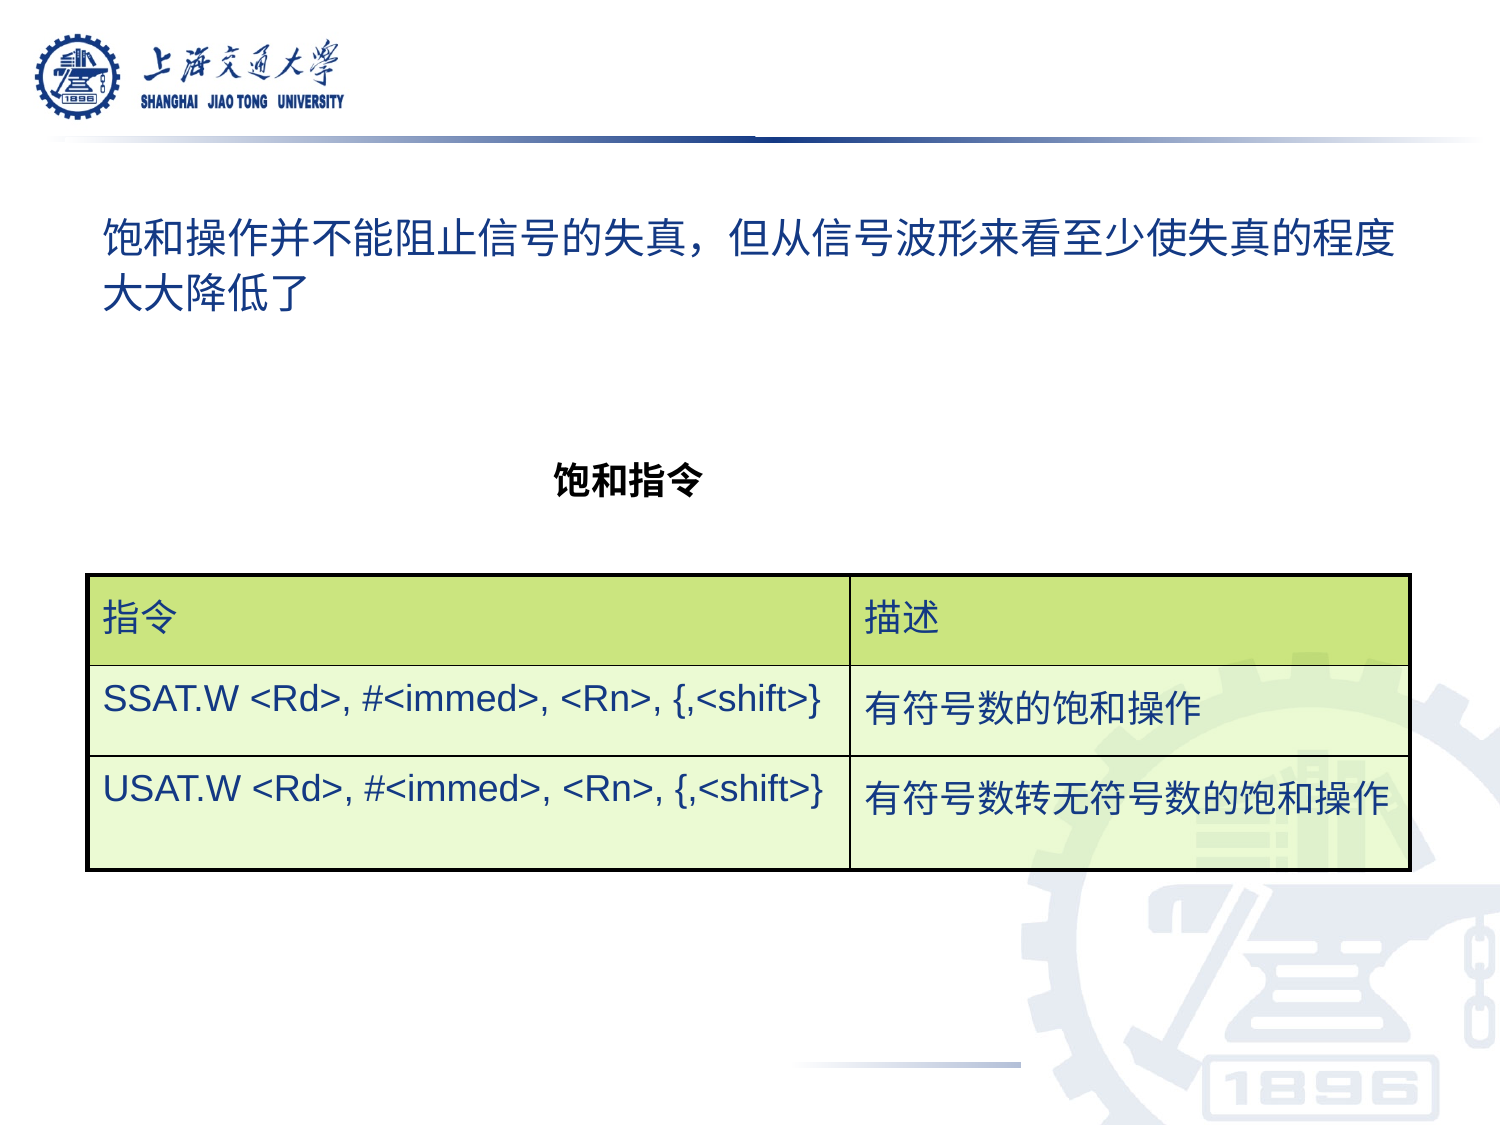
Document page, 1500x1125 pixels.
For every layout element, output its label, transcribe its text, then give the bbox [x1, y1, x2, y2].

text_box 饱和指令 [538, 449, 719, 510]
picture [0, 0, 1500, 1125]
table_header 指令 [90, 577, 849, 665]
list 饱和操作并不能阻止信号的失真，但从信号波形来看至少使失真的程度大大降低了 [87, 200, 1438, 371]
table_cell USAT.W <Rd>, #<immed>, <Rn>, {,<shift>} [90, 757, 849, 868]
table_cell SSAT.W <Rd>, #<immed>, <Rn>, {,<shift>} [90, 666, 849, 755]
table_cell 有符号数的饱和操作 [851, 666, 1408, 755]
table_cell 有符号数转无符号数的饱和操作 [851, 757, 1408, 868]
table_header 描述 [851, 577, 1408, 665]
